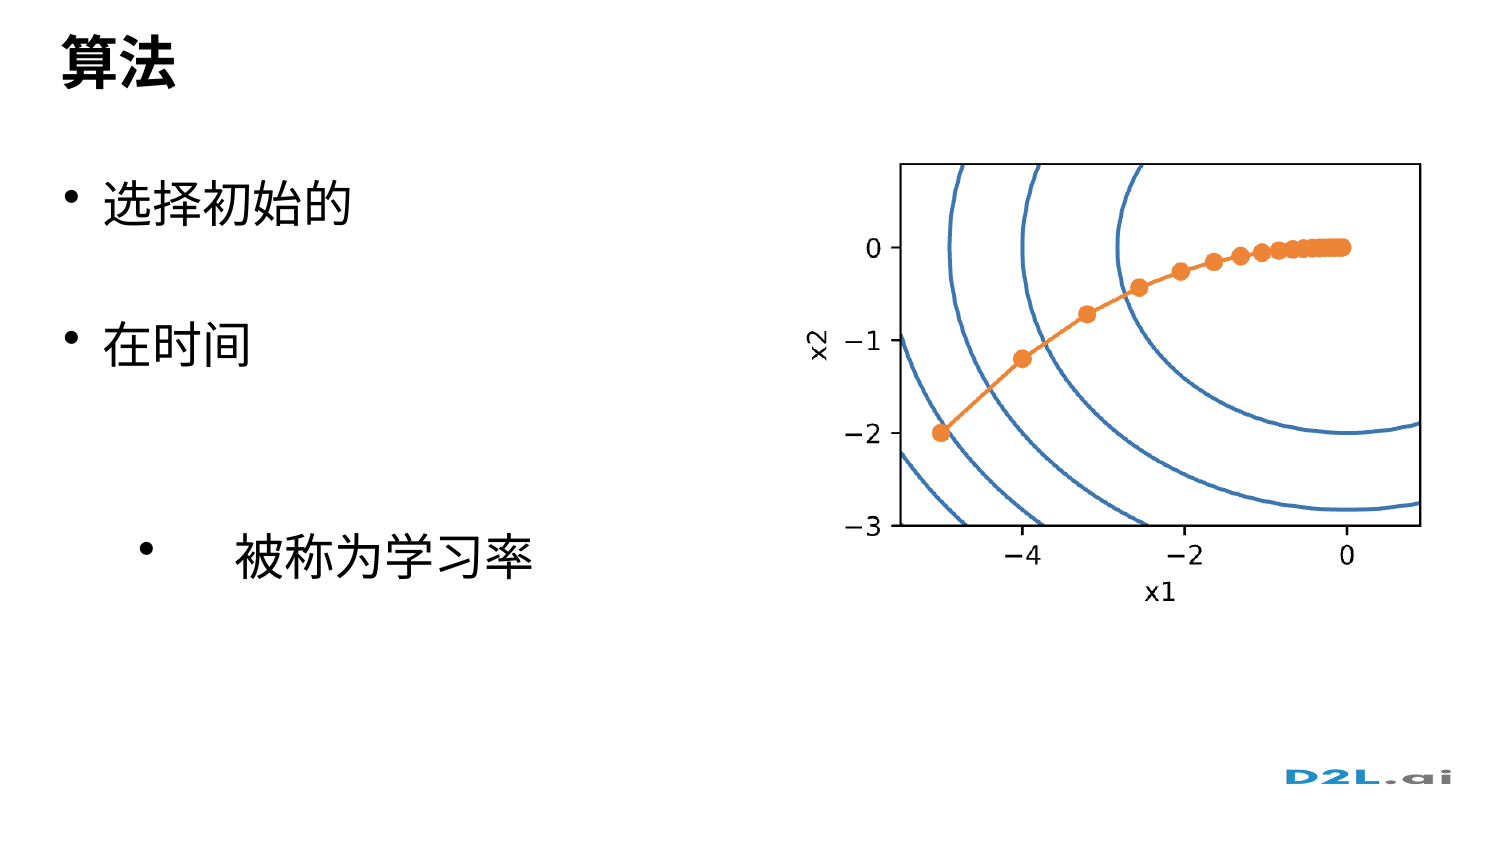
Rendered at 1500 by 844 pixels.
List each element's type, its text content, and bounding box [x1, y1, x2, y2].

picture [1284, 745, 1454, 806]
title 算法 [52, 18, 1400, 109]
picture [797, 155, 1437, 615]
